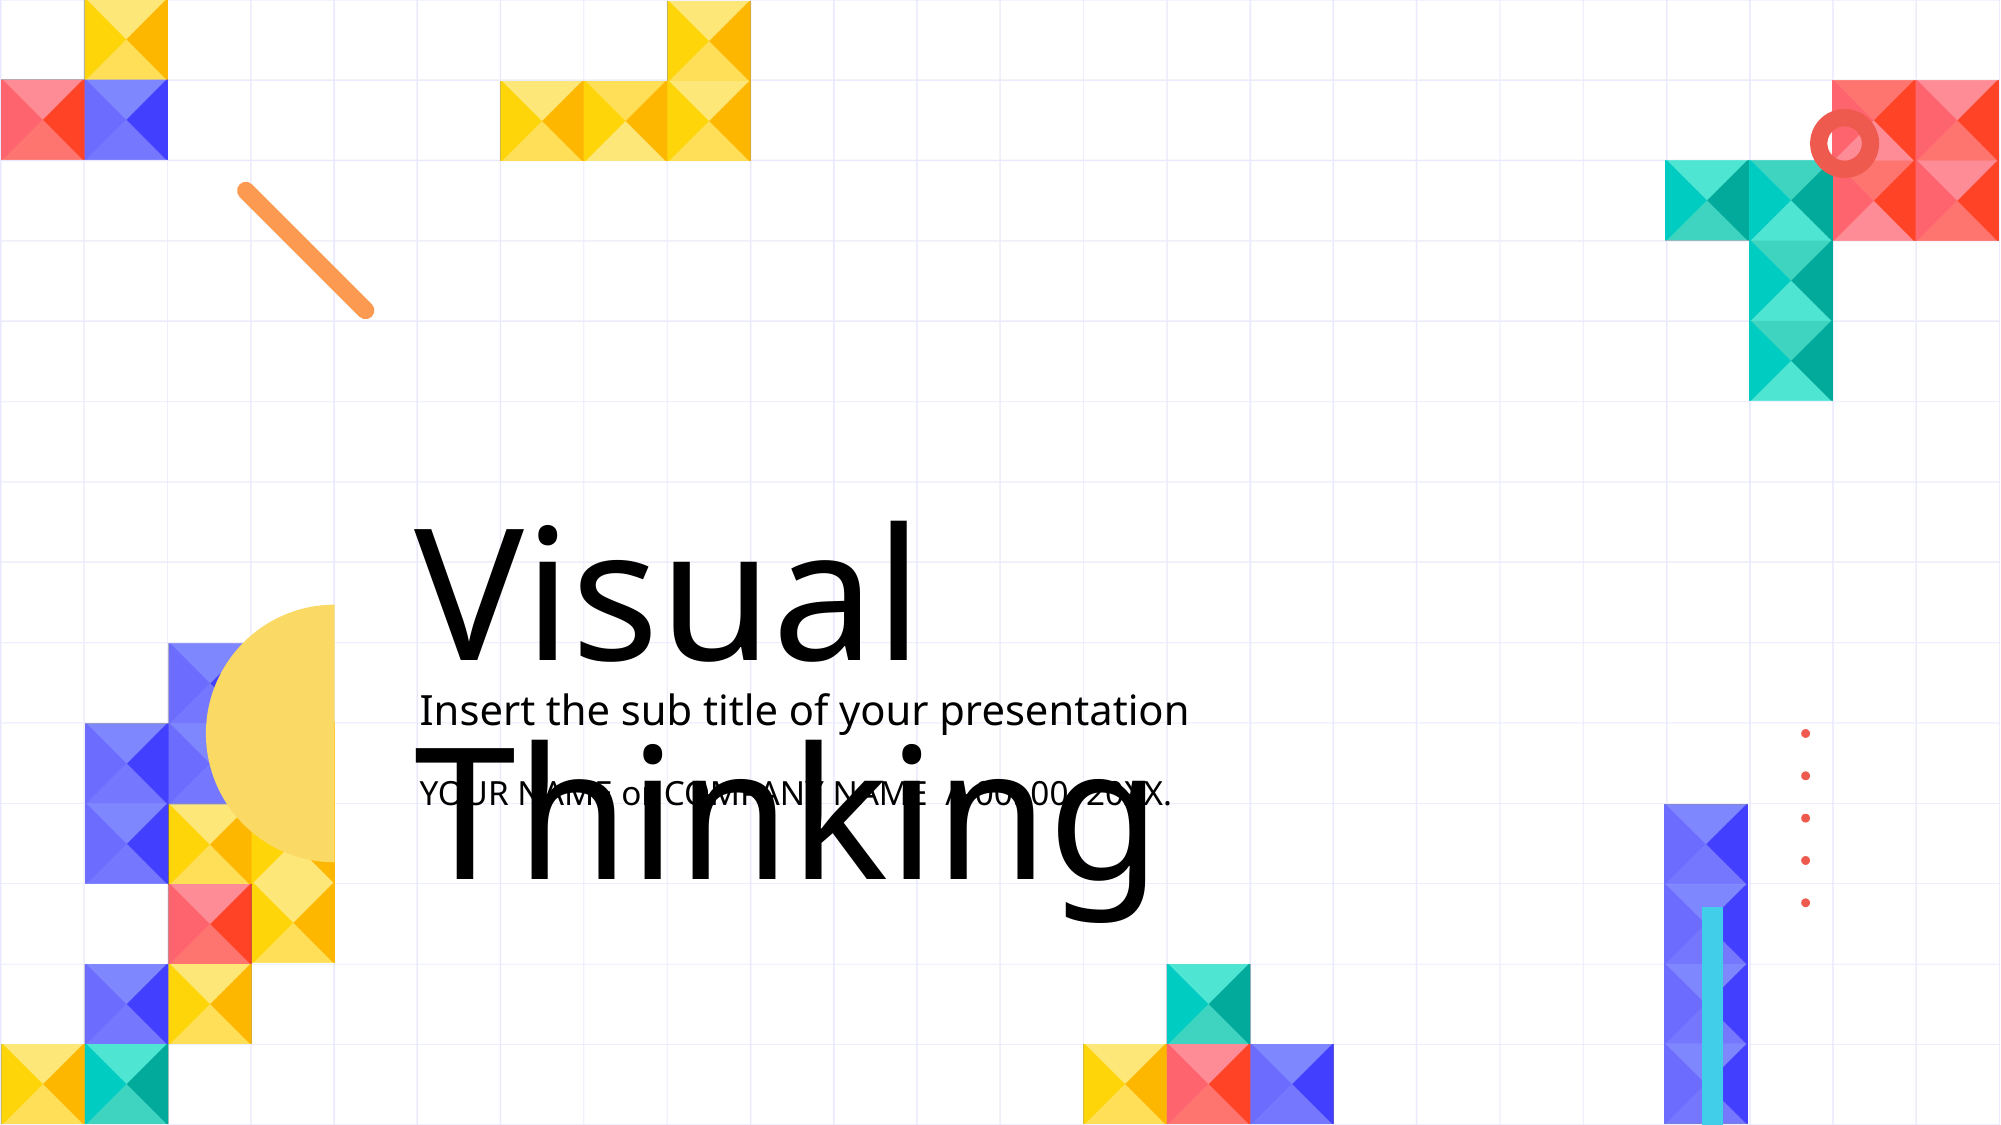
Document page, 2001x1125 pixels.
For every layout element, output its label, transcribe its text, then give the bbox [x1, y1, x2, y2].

text_box YOUR NAME or COMPANY NAME / 00. 00. 20XX. [404, 765, 1496, 820]
text_box Visual Thinking [399, 469, 1496, 925]
picture [0, 0, 2000, 1125]
text_box Insert the sub title of your presentation [404, 676, 1496, 742]
